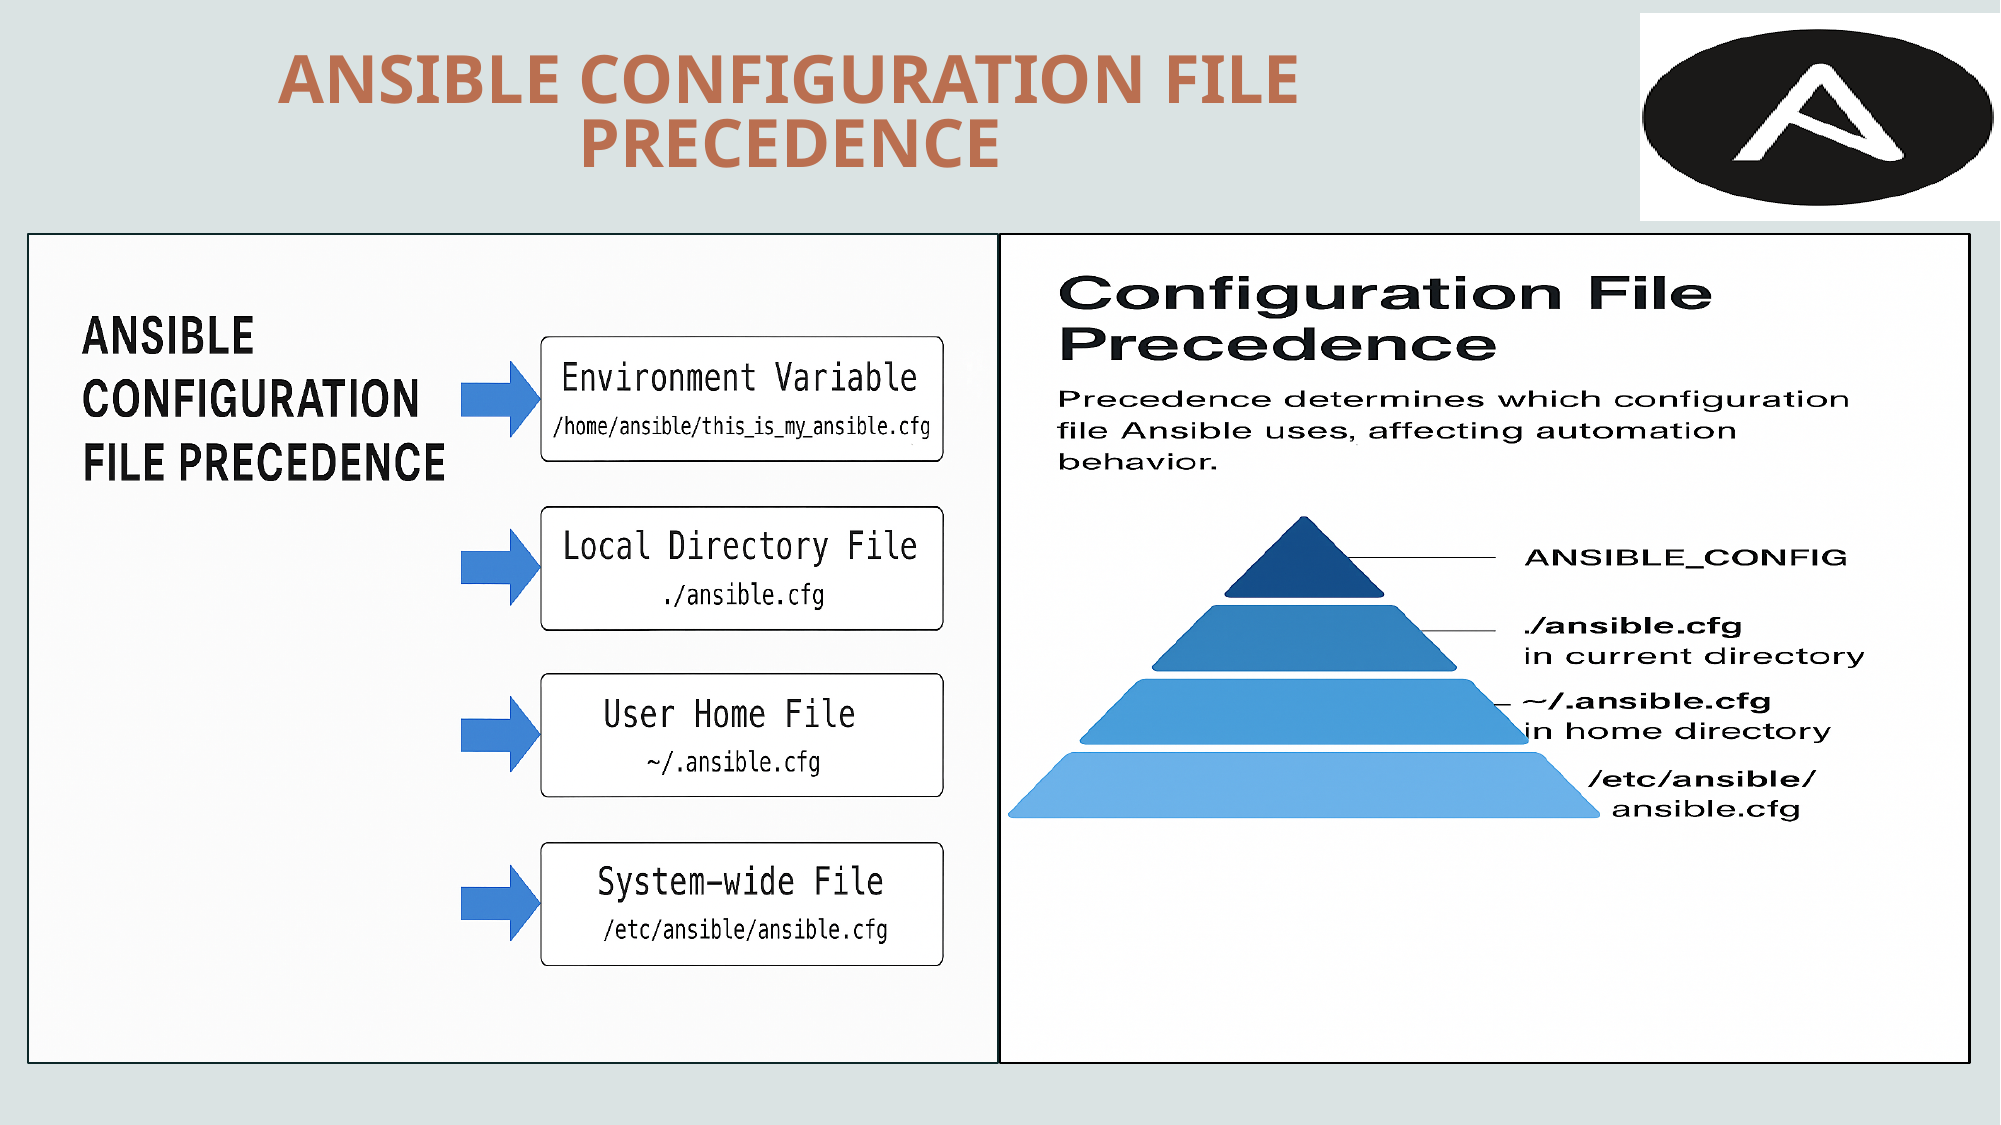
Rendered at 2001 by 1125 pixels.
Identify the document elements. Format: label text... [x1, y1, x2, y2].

title Ansible Configuration File Precedence [64, 108, 1517, 189]
picture [29, 235, 997, 1063]
picture [1000, 235, 1969, 1063]
picture [1639, 13, 2000, 221]
